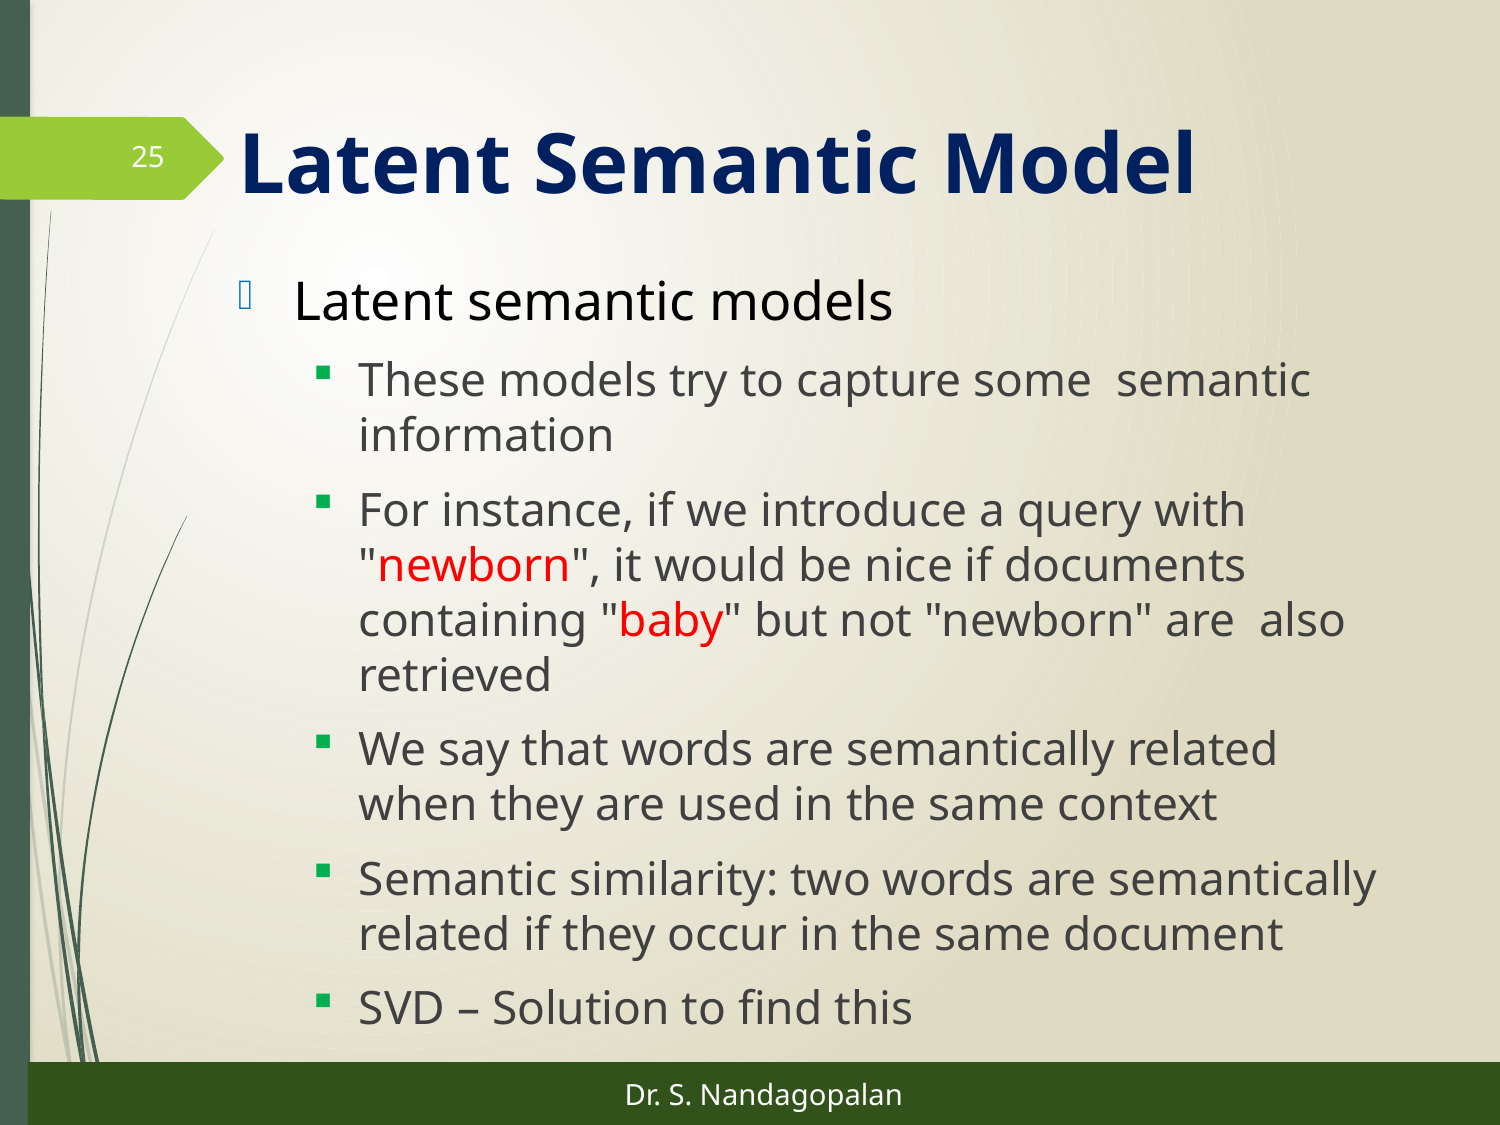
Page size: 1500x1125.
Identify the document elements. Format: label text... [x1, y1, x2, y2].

title Latent Semantic Model [223, 102, 1400, 249]
list Latent semantic models These models try to capture some semantic information For instance, if we introduce a query with "newborn", it would be nice if documents containing "baby" but not "newborn" are also retrieved We say that words are semantically related when they are used in the same context Semantic similarity: two words are semantically related if they occur in the same document SVD – Solution to find this [222, 259, 1400, 1050]
slide_number 25 [70, 129, 180, 188]
